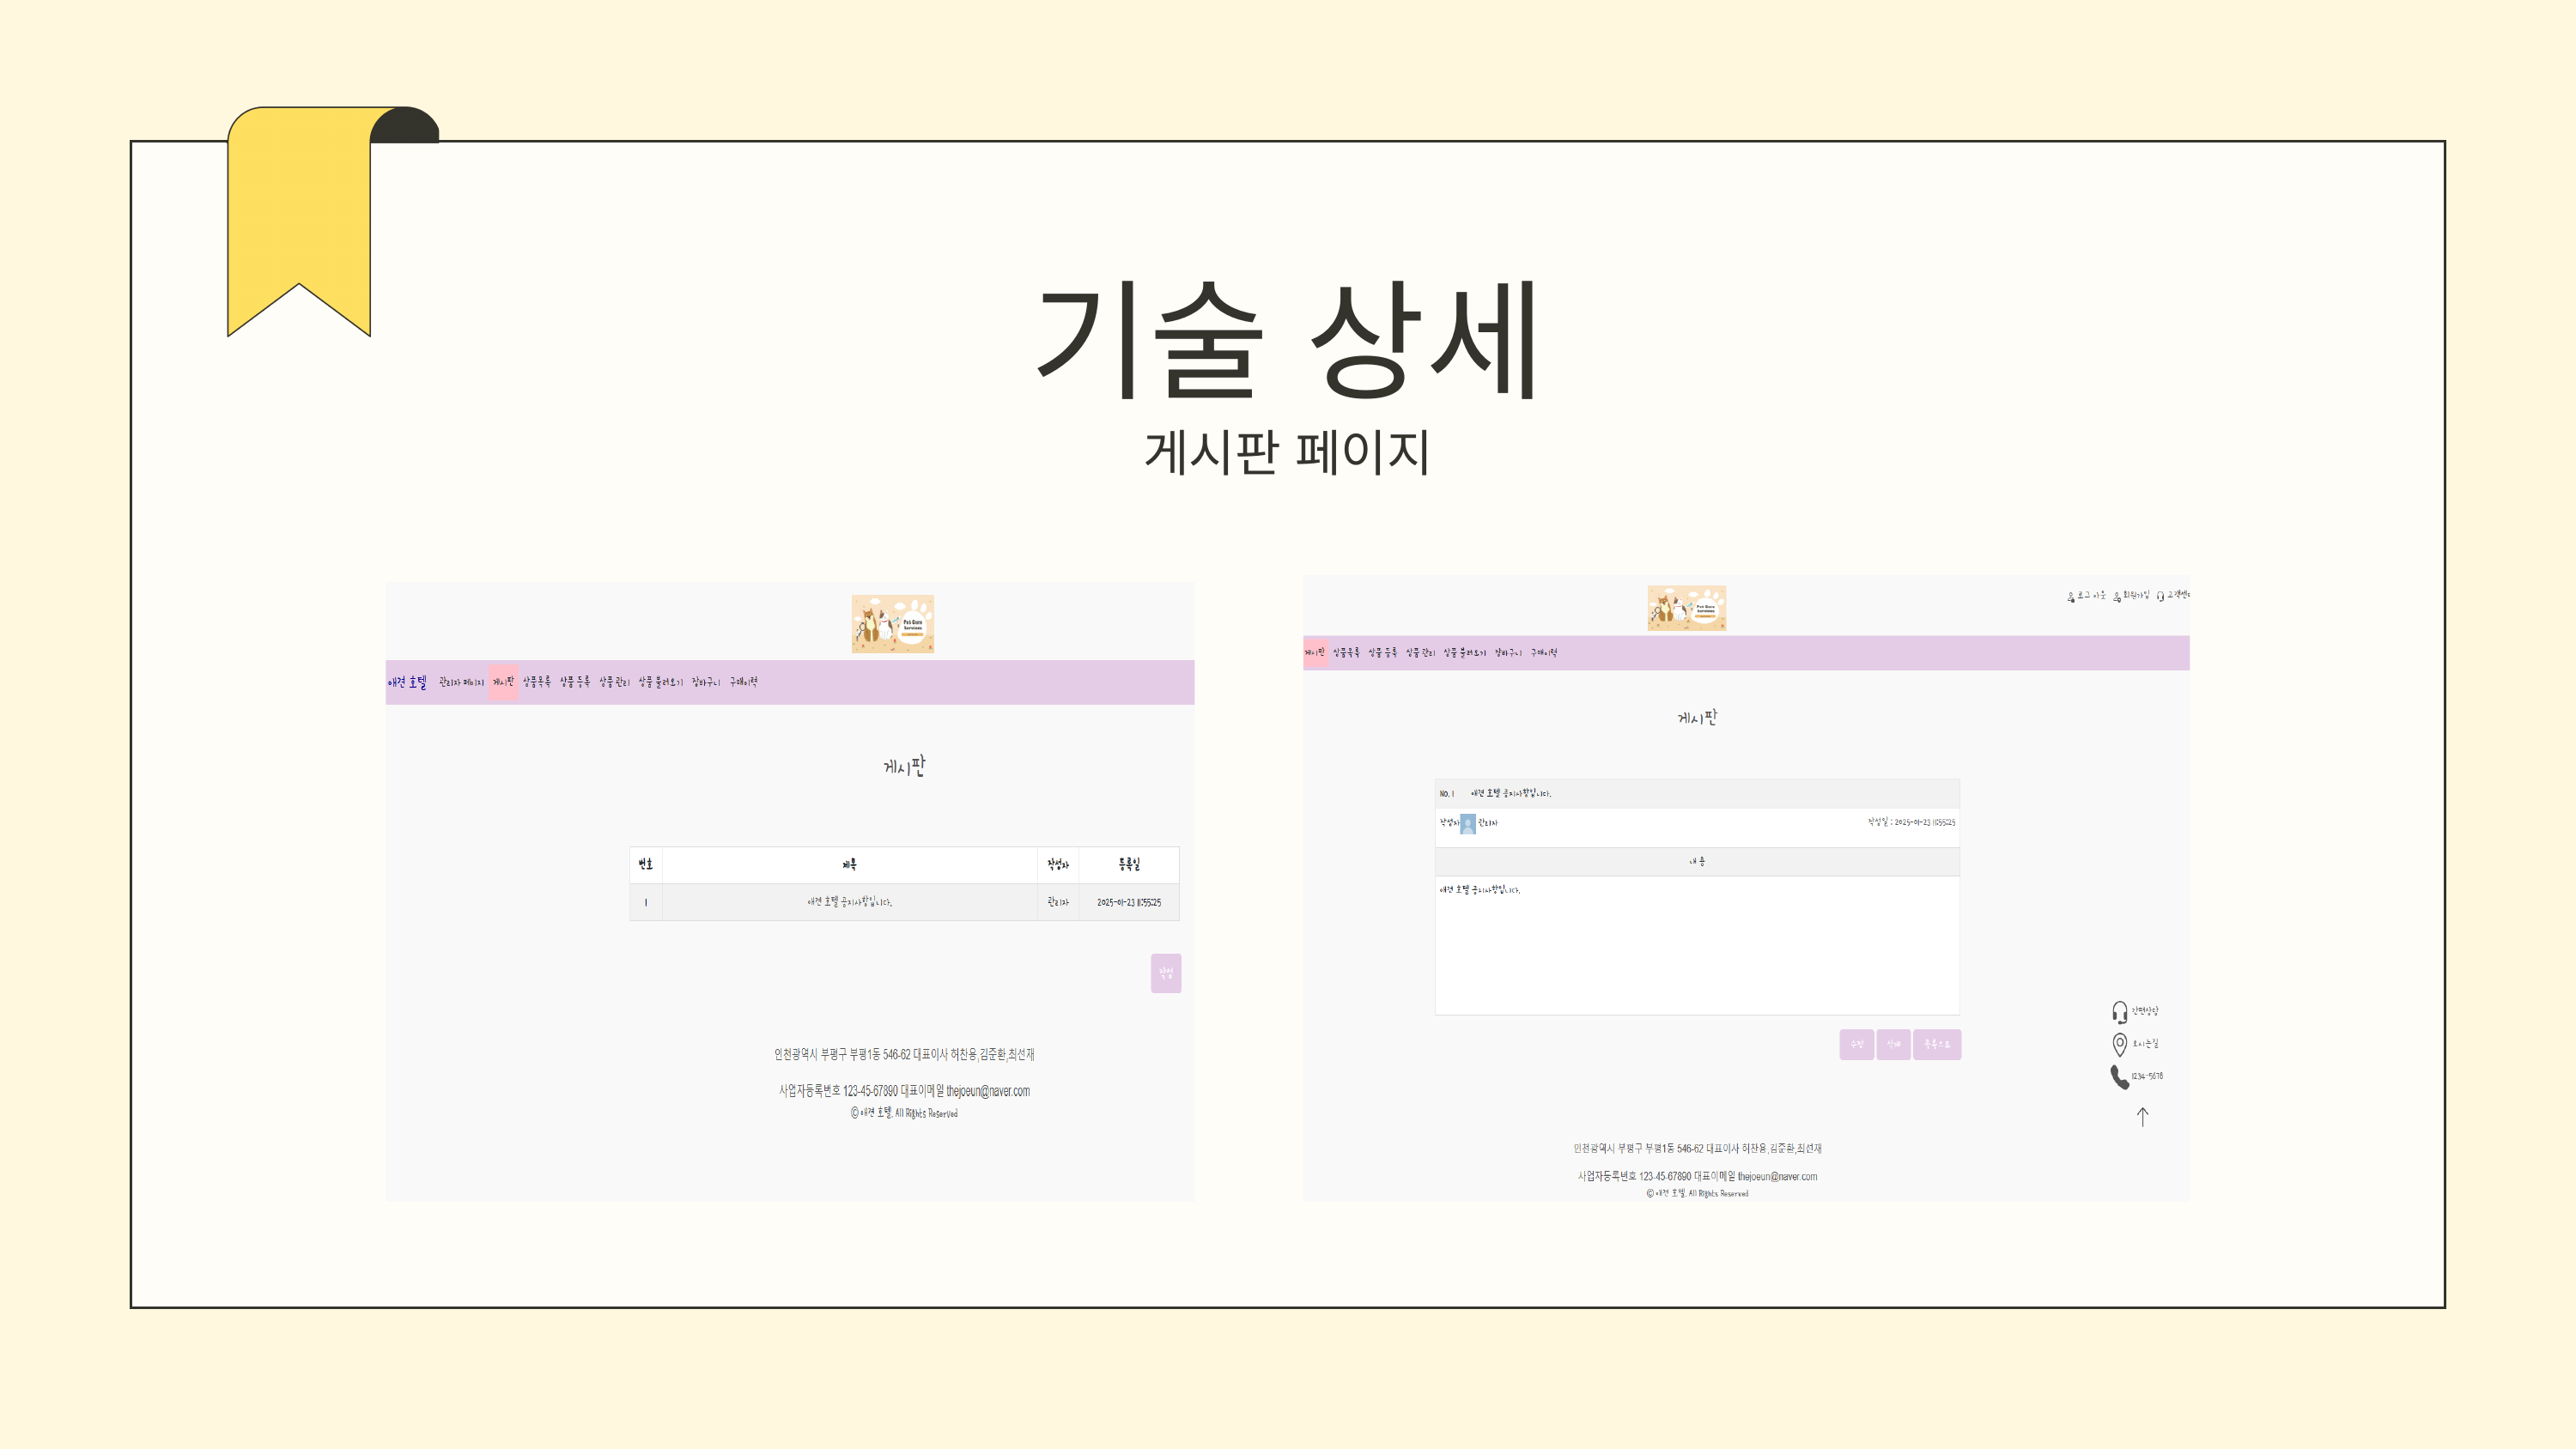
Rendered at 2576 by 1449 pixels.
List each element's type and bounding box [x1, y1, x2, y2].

text_box [131, 140, 2445, 1308]
text_box [386, 575, 2190, 1202]
text_box [226, 106, 440, 138]
